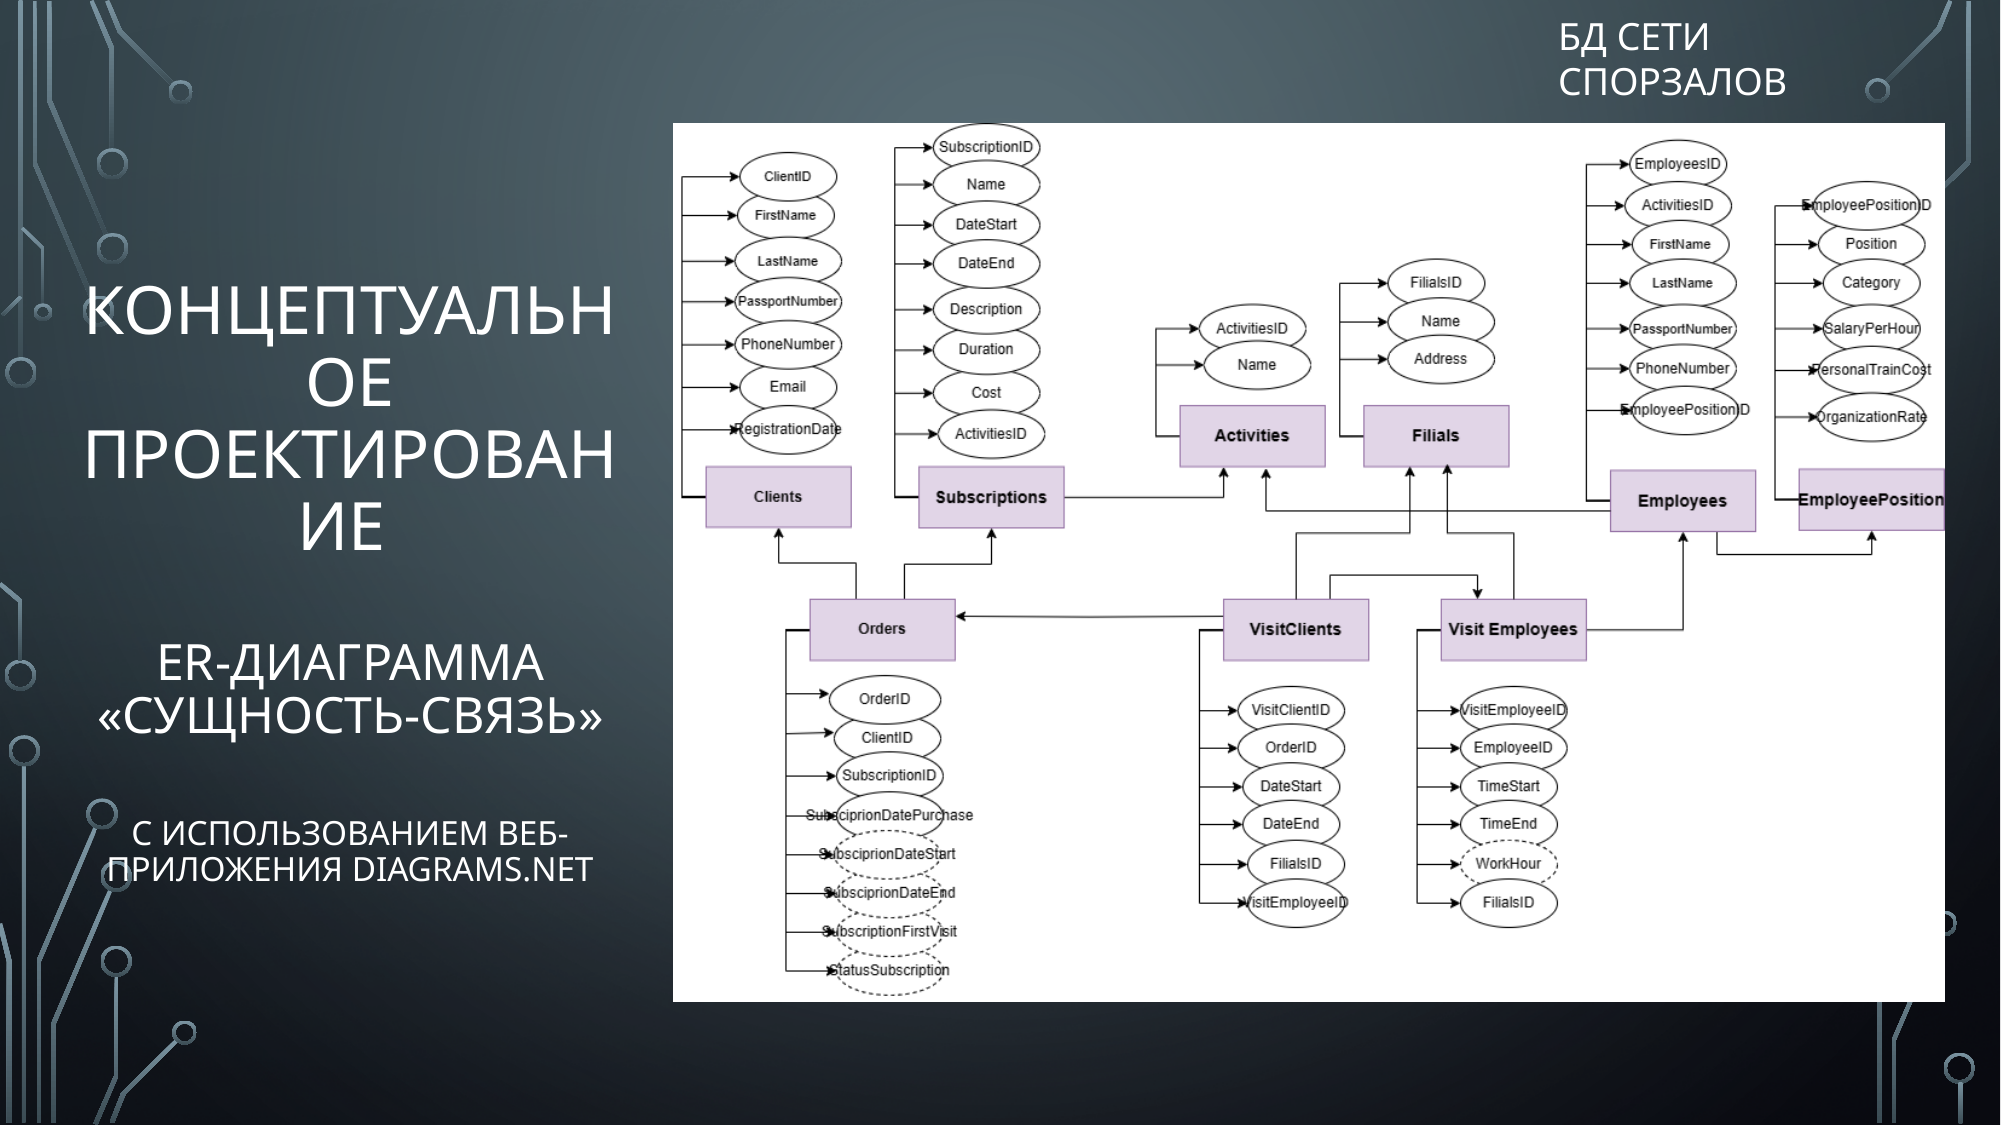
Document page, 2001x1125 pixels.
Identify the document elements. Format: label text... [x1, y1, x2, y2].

title Концептуальное проектирование ER-диаграмма «Сущность-связь» с использованием веб-приложения diagrams.net [55, 196, 646, 969]
text_box БД СЕТИ СПОРЗАЛОВ [1543, 5, 1929, 111]
picture [672, 123, 1946, 1002]
